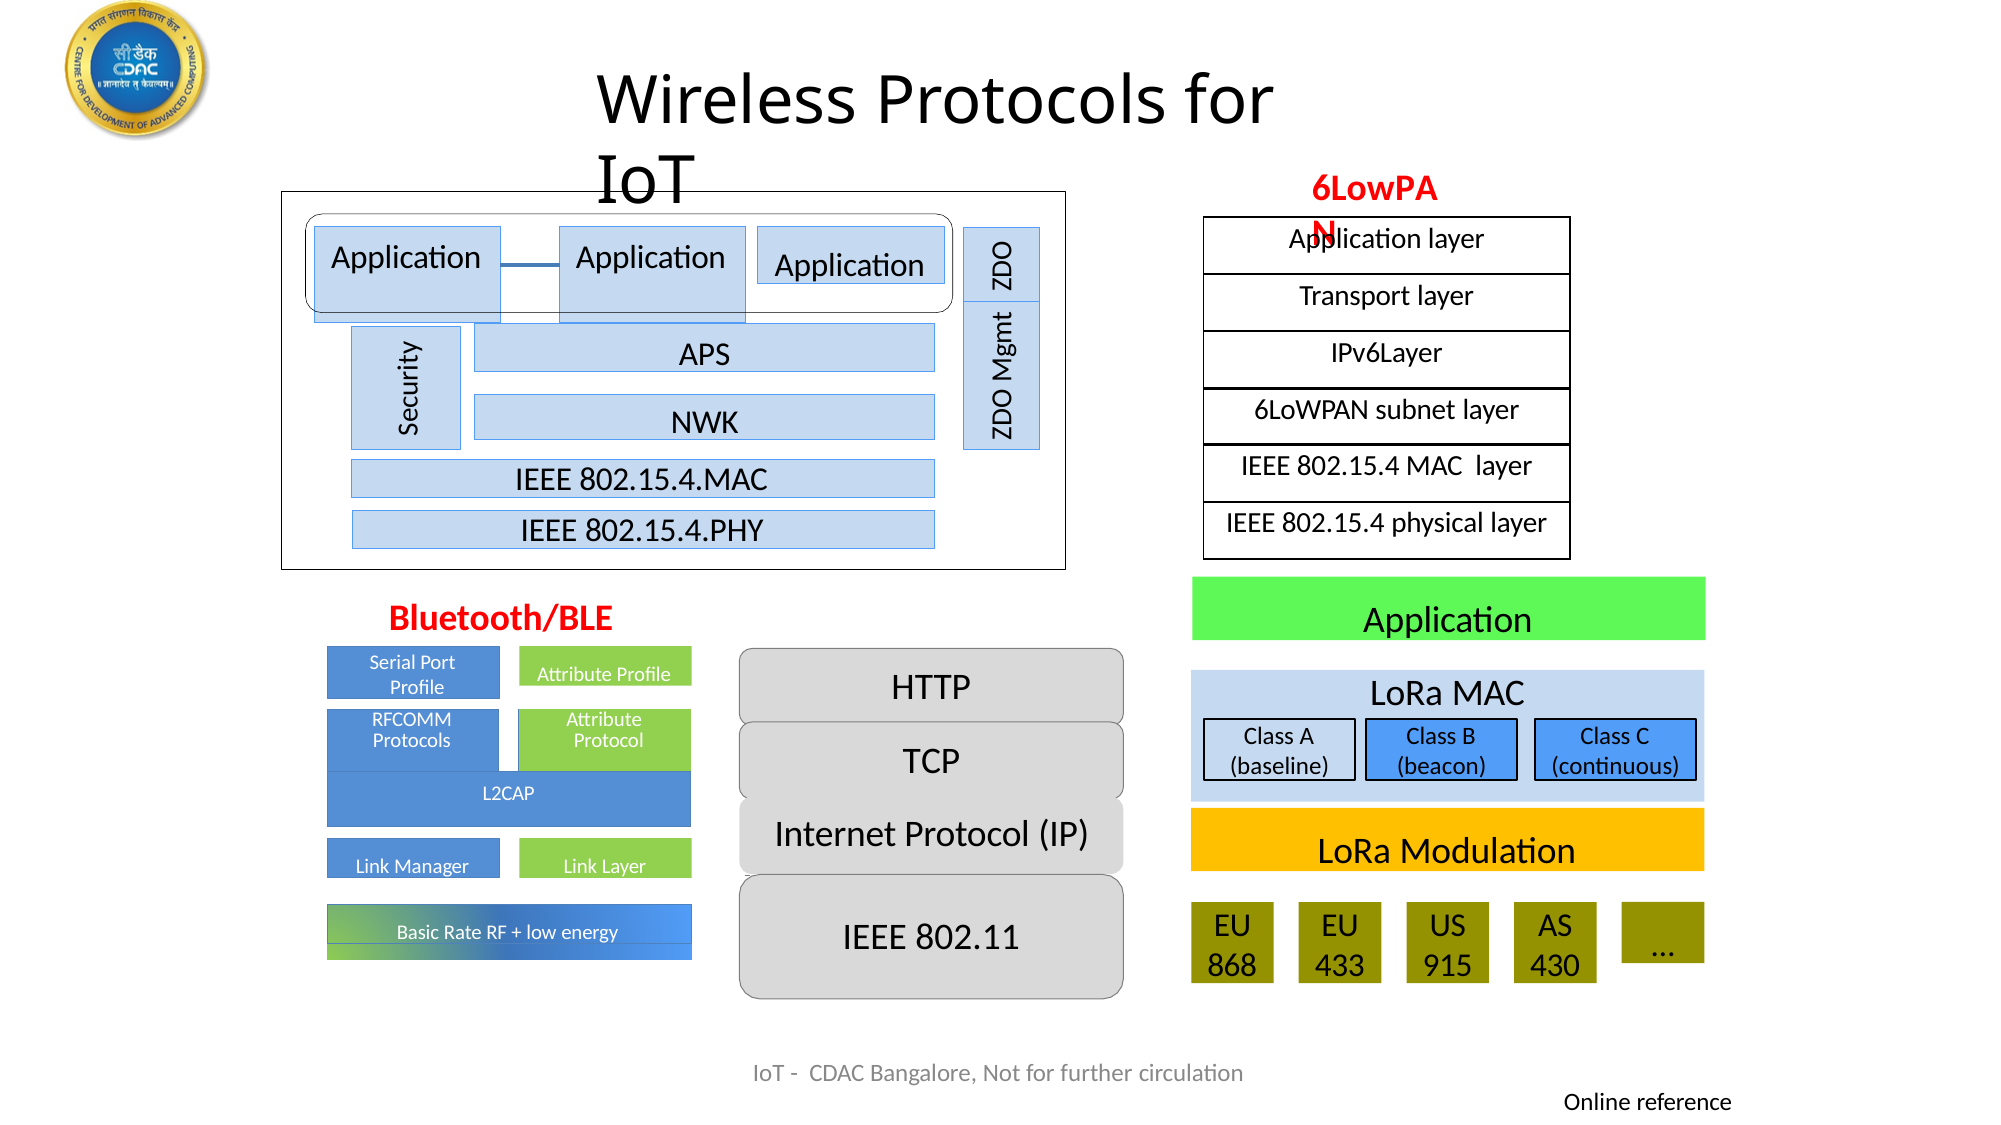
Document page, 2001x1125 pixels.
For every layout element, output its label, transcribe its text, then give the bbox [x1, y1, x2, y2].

text_box Class C (continuous) [1535, 718, 1696, 780]
text_box LoRa MAC [1367, 665, 1529, 713]
text_box Class B (beacon) [1366, 718, 1517, 780]
table_header Attribute Protocol [519, 709, 691, 771]
table_cell Transport layer [1204, 275, 1569, 330]
text_box … [1621, 901, 1705, 964]
text_box AS 430 [1514, 902, 1597, 984]
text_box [962, 227, 1041, 450]
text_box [738, 647, 1125, 720]
table_header Application layer [1204, 218, 1569, 273]
text_box LoRa Modulation [1191, 807, 1705, 872]
text_box [1191, 669, 1705, 802]
text_box Application [1192, 576, 1706, 641]
text_box Attribute Profile [519, 646, 692, 686]
table_cell IEEE 802.15.4 MAC layer [1204, 446, 1569, 501]
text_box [738, 873, 1125, 1000]
text_box EU 868 [1191, 902, 1274, 984]
table_cell IPv6Layer [1204, 332, 1569, 387]
table_cell L2CAP [328, 772, 690, 826]
text_box IoT - CDAC Bangalore, Not for further circulation [750, 1054, 1249, 1087]
text_box Link Manager [327, 838, 500, 878]
picture [0, 0, 269, 142]
table_cell IEEE 802.15.4 physical layer [1204, 503, 1569, 558]
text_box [738, 721, 1125, 801]
text_box Internet Protocol (IP) [744, 808, 1122, 872]
picture [327, 904, 692, 960]
text_box [739, 808, 744, 872]
text_box Serial Port Profile [327, 646, 500, 699]
text_box [281, 191, 1065, 570]
text_box Link Layer [519, 838, 692, 878]
table_header [499, 709, 518, 771]
title Wireless Protocols for IoT [594, 54, 1353, 245]
text_box Class A (baseline) [1204, 718, 1355, 780]
table_cell 6LoWPAN subnet layer [1204, 390, 1569, 443]
text_box 6LowPAN [1309, 160, 1462, 216]
text_box US 915 [1406, 902, 1489, 984]
text_box EU 433 [1298, 902, 1382, 984]
table_header RFCOMM Protocols [328, 710, 498, 771]
text_box Online reference [1561, 1083, 1736, 1116]
text_box Bluetooth/BLE [386, 591, 618, 639]
